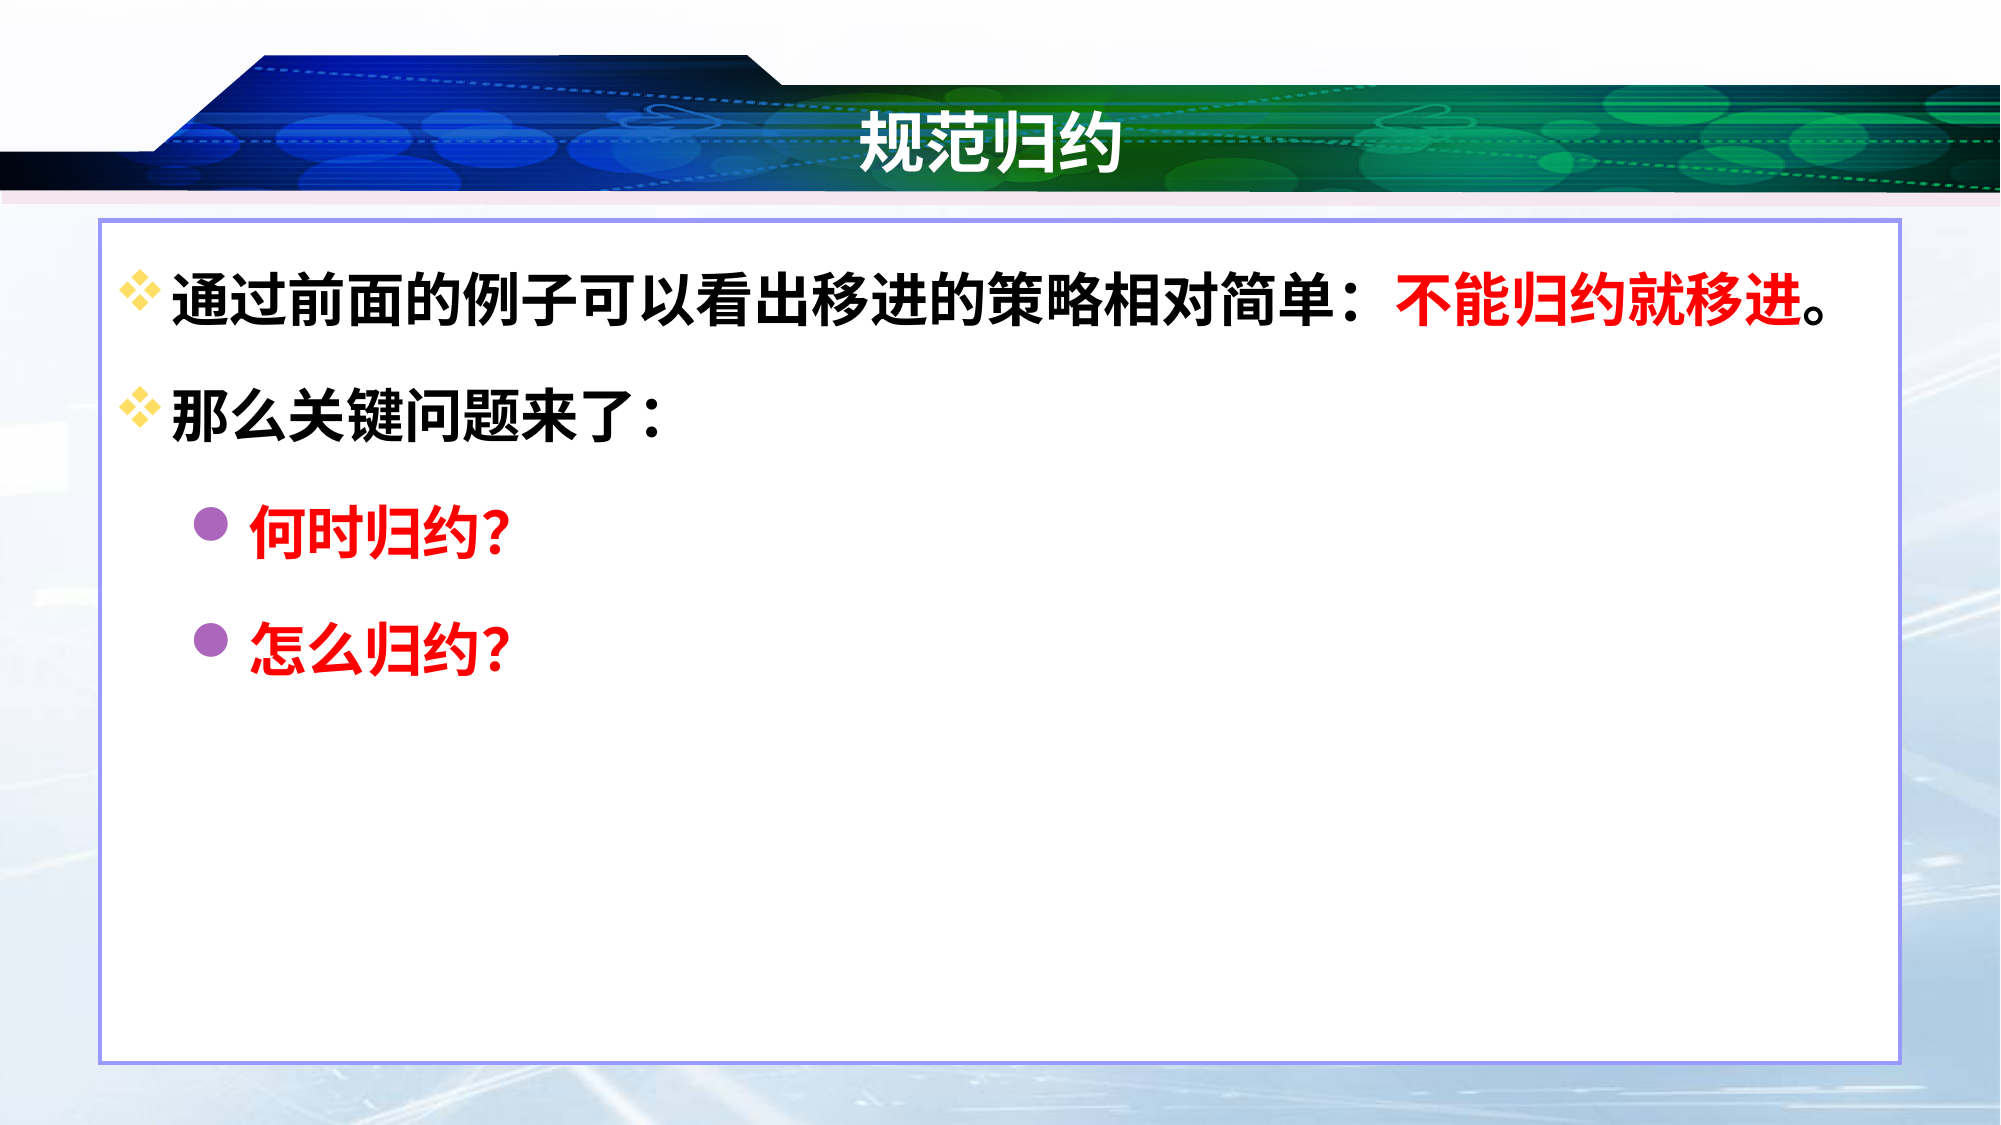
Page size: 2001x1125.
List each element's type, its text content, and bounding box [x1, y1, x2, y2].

list 通过前面的例子可以看出移进的策略相对简单：不能归约就移进。 那么关键问题来了： 何时归约？ 怎么归约？ [99, 220, 1901, 1064]
title 规范归约 [133, 94, 1851, 188]
picture [0, 0, 2001, 1125]
